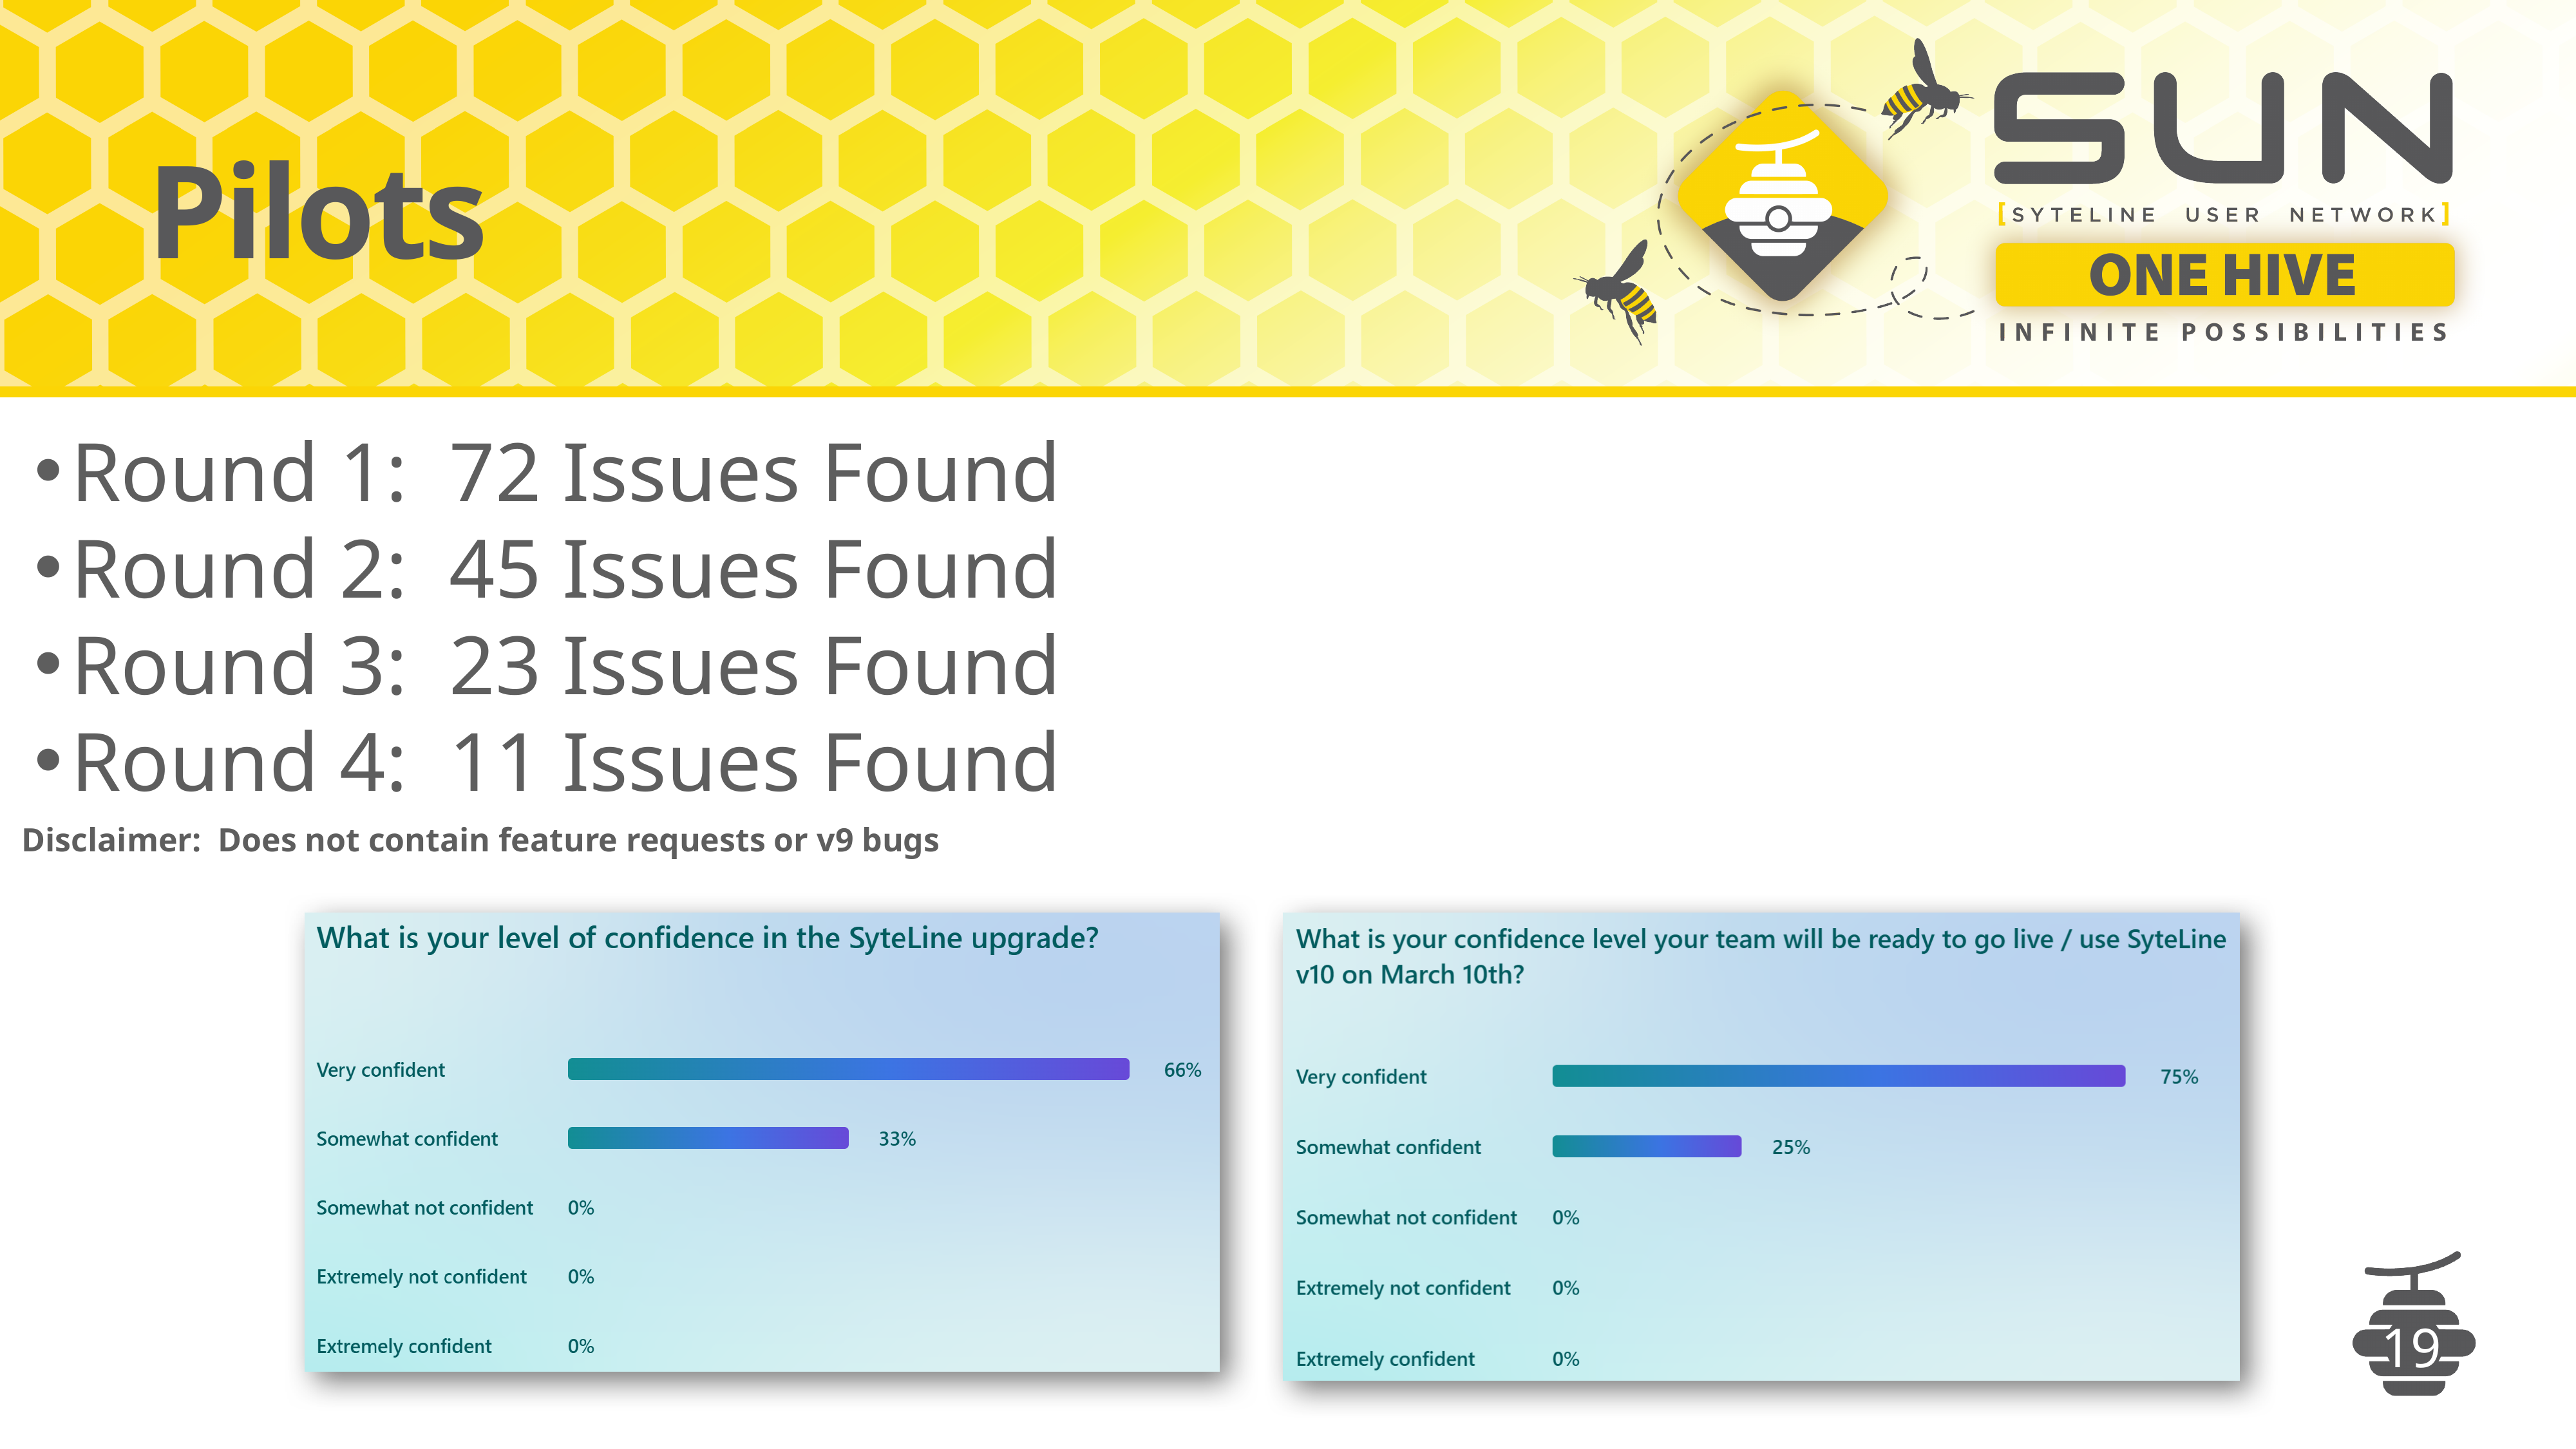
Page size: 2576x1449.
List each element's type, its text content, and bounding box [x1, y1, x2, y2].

picture [305, 912, 1220, 1372]
picture [2329, 1231, 2502, 1422]
text_box Disclaimer: Does not contain feature requests or v9 bugs [16, 813, 946, 864]
picture [0, 0, 2576, 397]
picture [1282, 913, 2240, 1381]
text_box Round 1: 72 Issues Found Round 2: 45 Issues Found Round 3: 23 Issues Found Round 4: 11 Issues Found [29, 415, 2210, 813]
